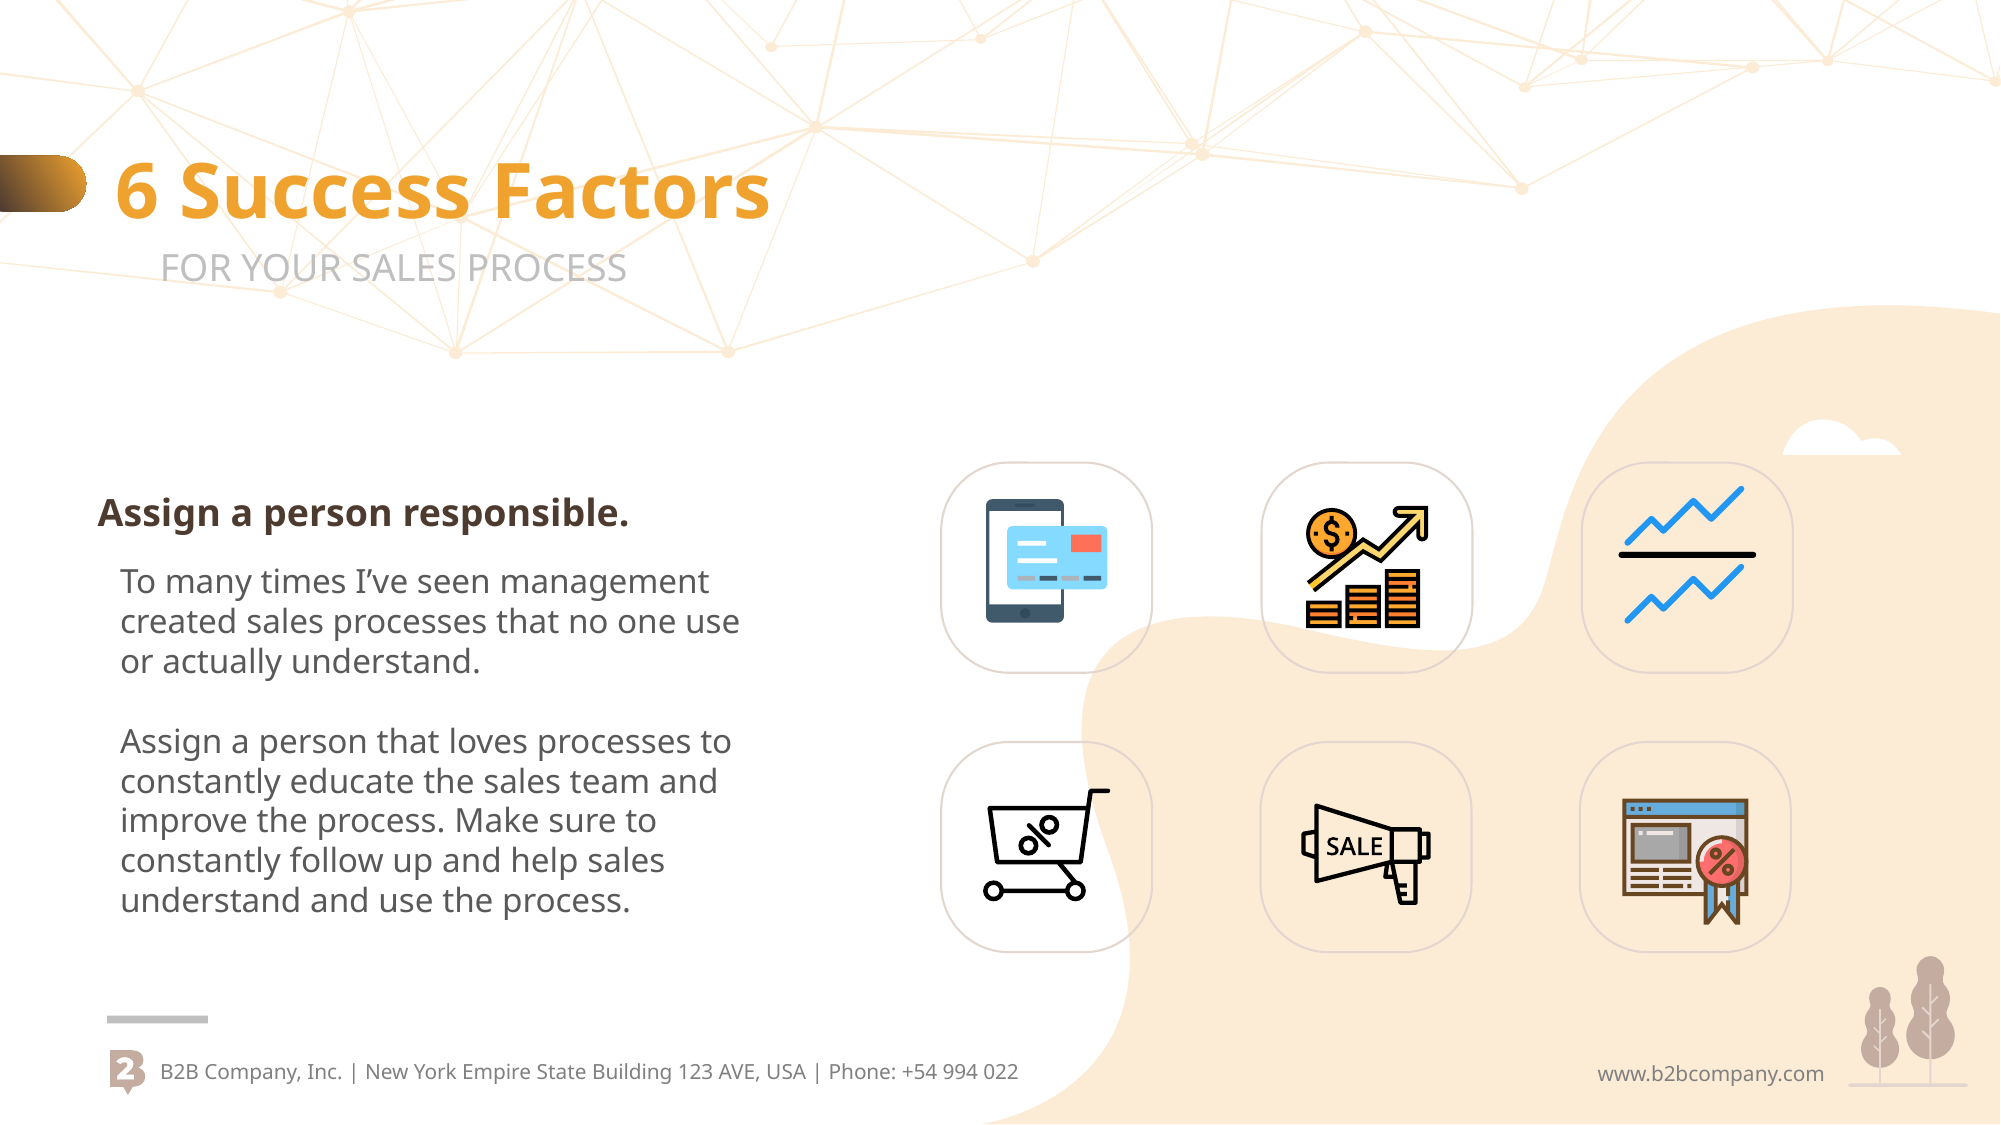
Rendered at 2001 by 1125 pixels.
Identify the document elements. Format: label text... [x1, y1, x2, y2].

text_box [1260, 741, 1472, 953]
text_box Assign a person responsible. [82, 481, 655, 542]
footer B2B Company, Inc. | New York Empire State Building 123 AVE, USA | Phone: +54 994 022 [145, 1042, 1130, 1103]
title 6 Success Factors [100, 134, 900, 242]
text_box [1261, 462, 1473, 673]
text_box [1581, 462, 1793, 673]
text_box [941, 741, 1153, 953]
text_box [941, 462, 1153, 673]
text_box To many times I’ve seen management created sales processes that no one use or actually understand. Assign a person that loves processes to constantly educate the sales team and improve the process. Make sure to constantly follow up and help sales understand and use the process. [105, 552, 793, 927]
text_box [1579, 741, 1791, 953]
text_box FOR YOUR SALES PROCESS [145, 214, 643, 297]
